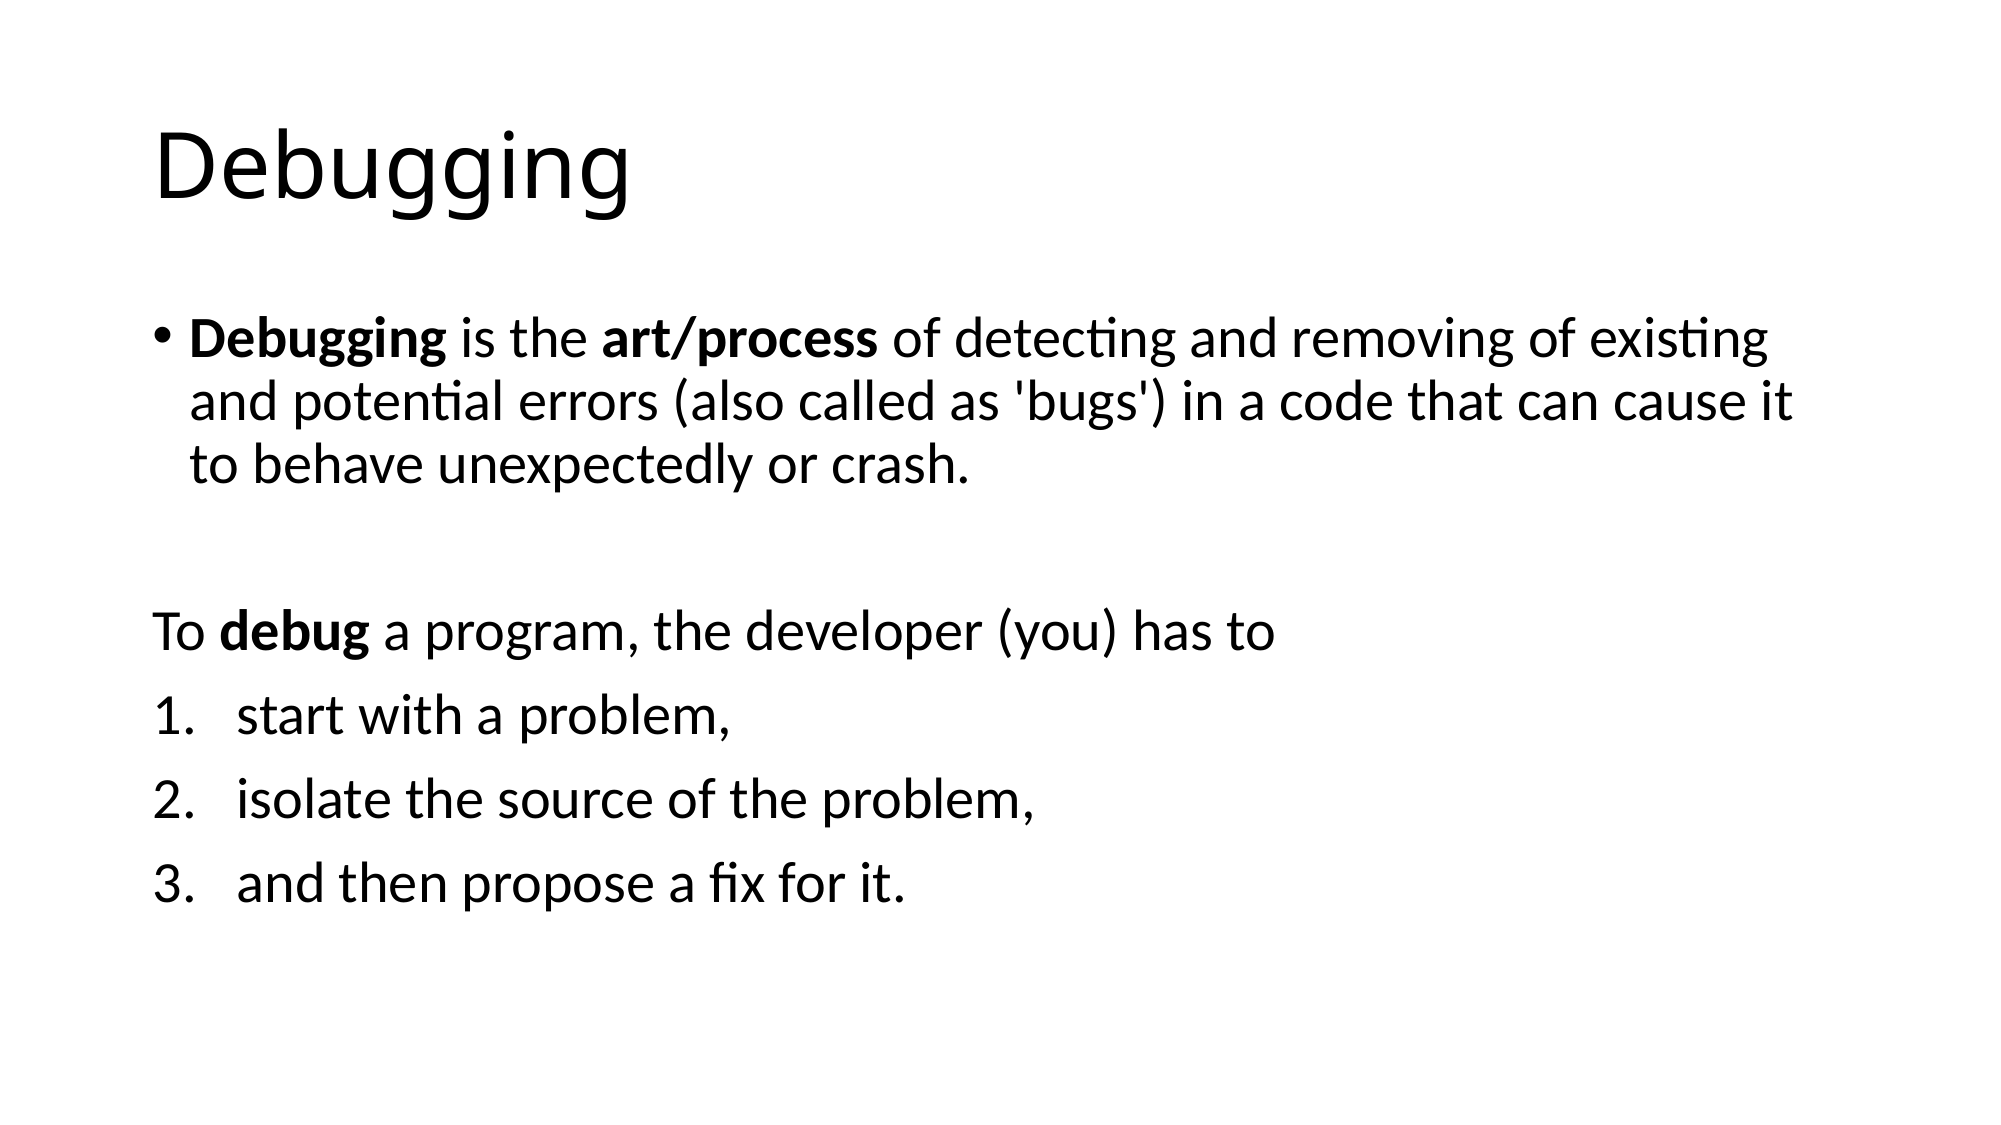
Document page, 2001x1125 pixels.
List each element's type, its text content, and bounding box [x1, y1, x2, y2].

title Debugging [137, 59, 1863, 278]
list Debugging is the art/process of detecting and removing of existing and potential errors (also called as 'bugs') in a code that can cause it to behave unexpectedly or crash. To debug a program, the developer (you) has to start with a problem, isolate the source of the problem, and then propose a fix for it. [137, 299, 1863, 1014]
